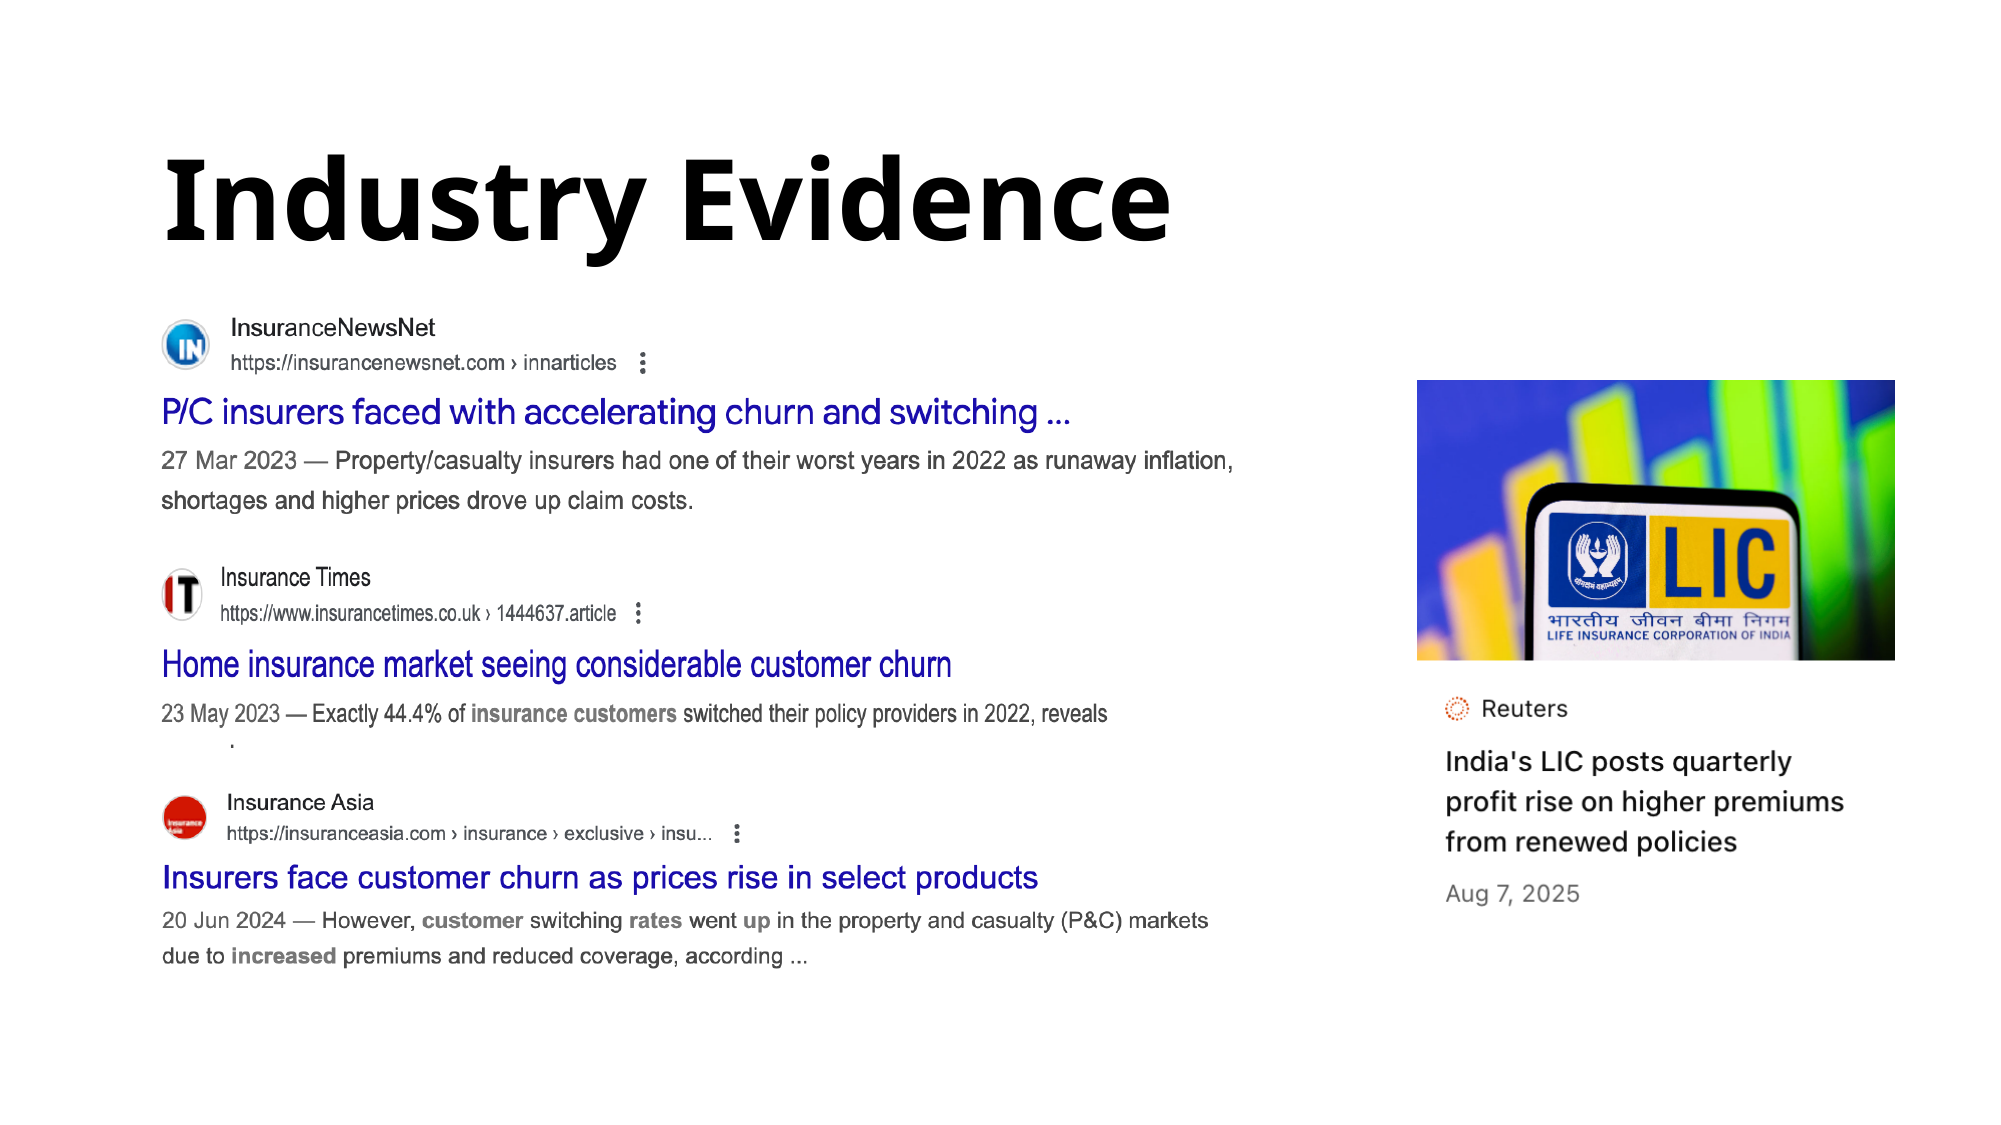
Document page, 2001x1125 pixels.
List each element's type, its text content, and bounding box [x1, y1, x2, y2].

picture [84, 275, 1295, 1010]
picture [1416, 379, 1896, 950]
text_box Industry Evidence [150, 120, 1318, 271]
